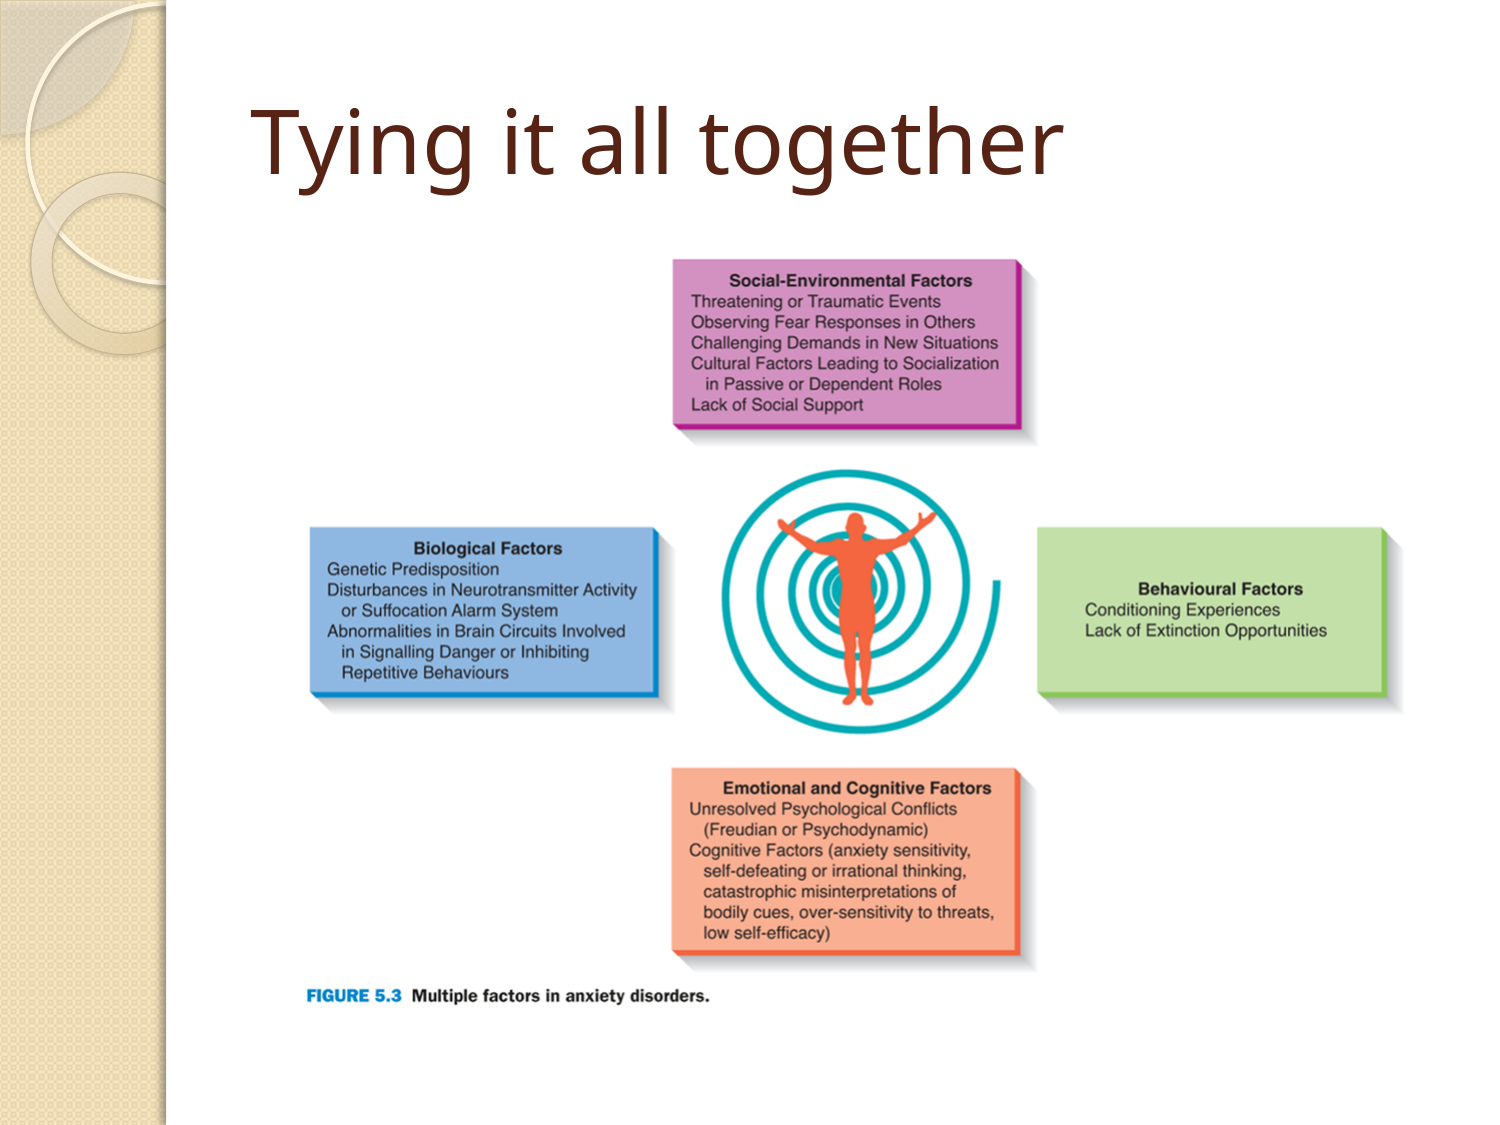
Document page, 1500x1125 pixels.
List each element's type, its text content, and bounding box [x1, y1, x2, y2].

title Tying it all together [235, 45, 1466, 233]
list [285, 237, 1416, 1025]
